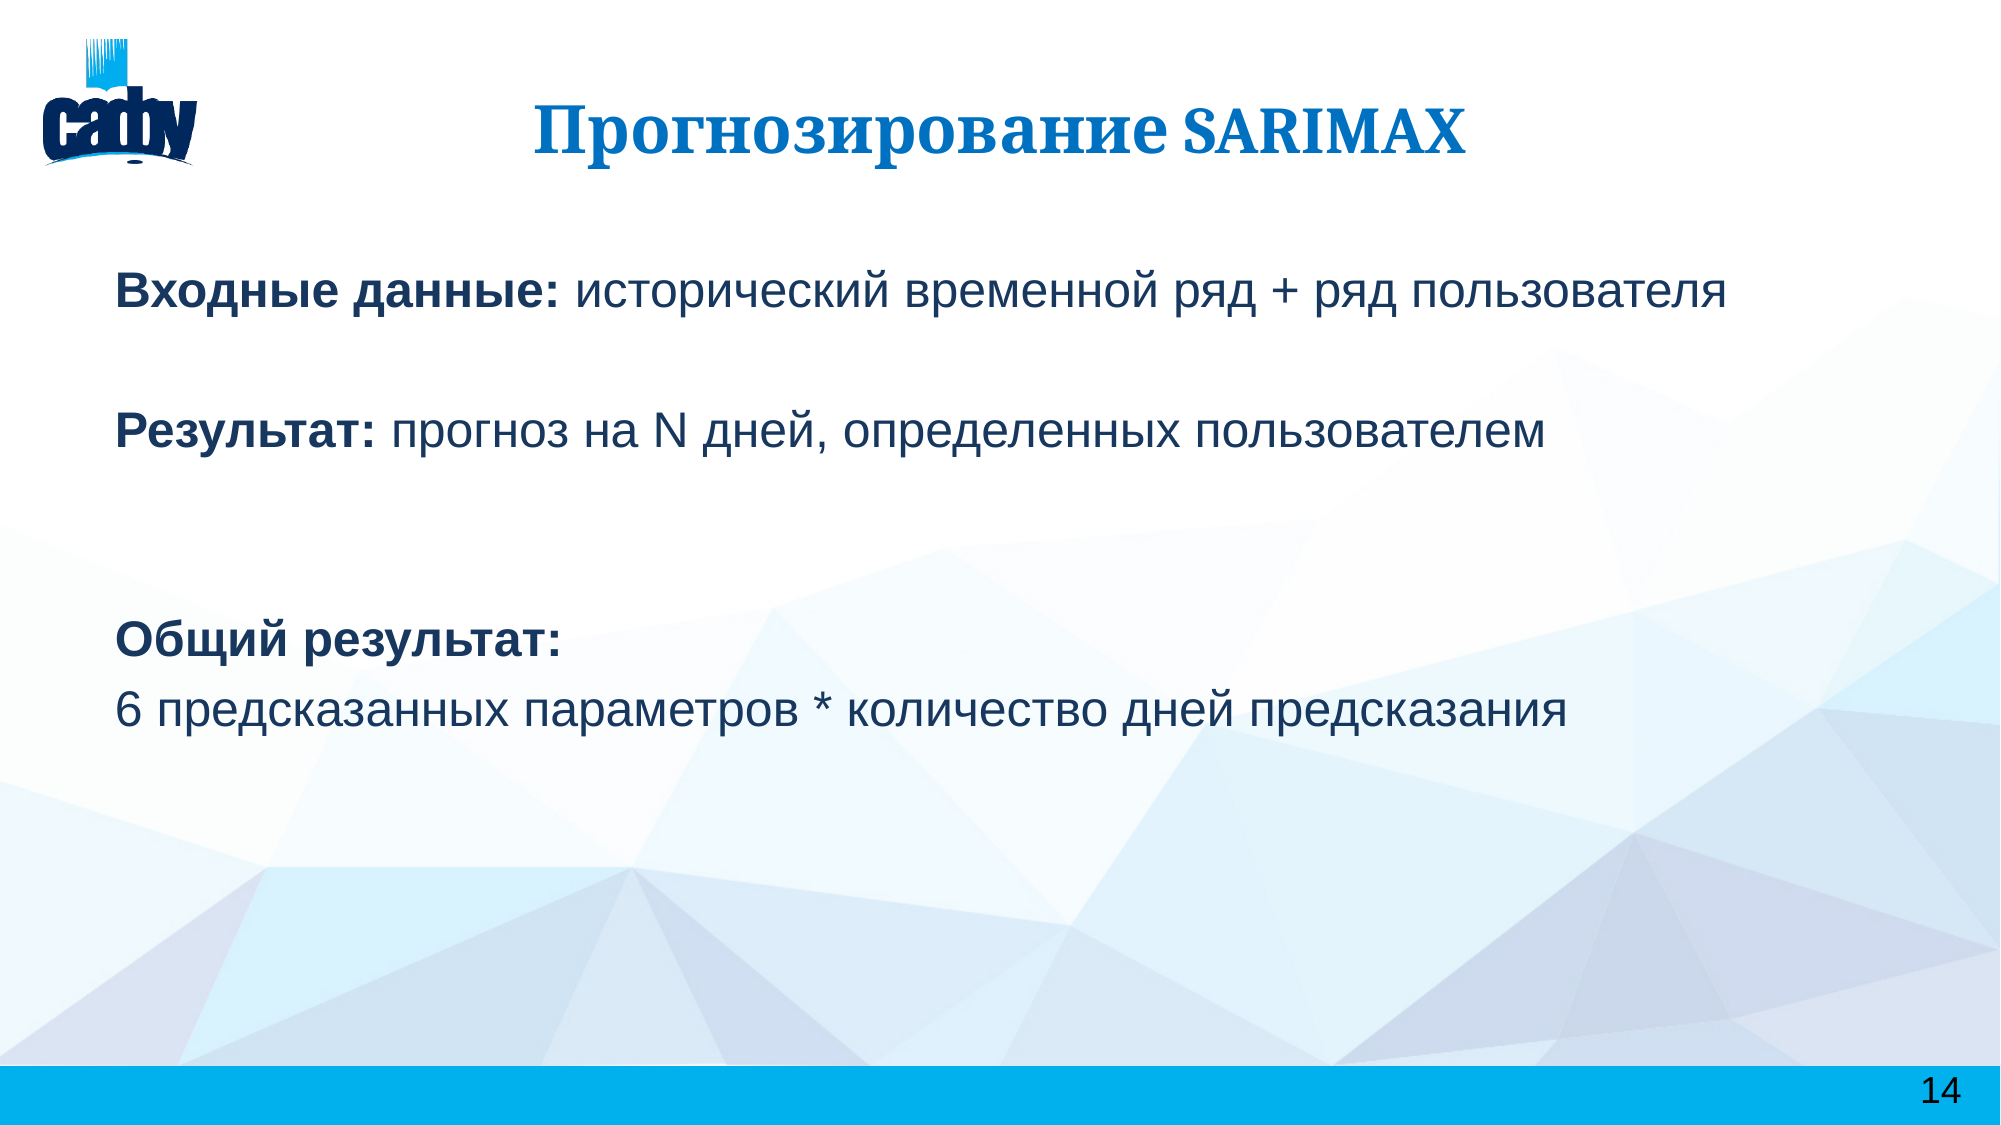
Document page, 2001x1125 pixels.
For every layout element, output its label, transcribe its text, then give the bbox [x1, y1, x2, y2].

list Входные данные: исторический временной ряд + ряд пользователя Результат: прогноз на N дней, определенных пользователем Общий результат: 6 предсказанных параметров * количество дней предсказания [99, 249, 1900, 1018]
slide_number 14 [1509, 1058, 1977, 1119]
picture [0, 0, 2001, 1065]
title Прогнозирование SARIMAX [291, 45, 1709, 209]
